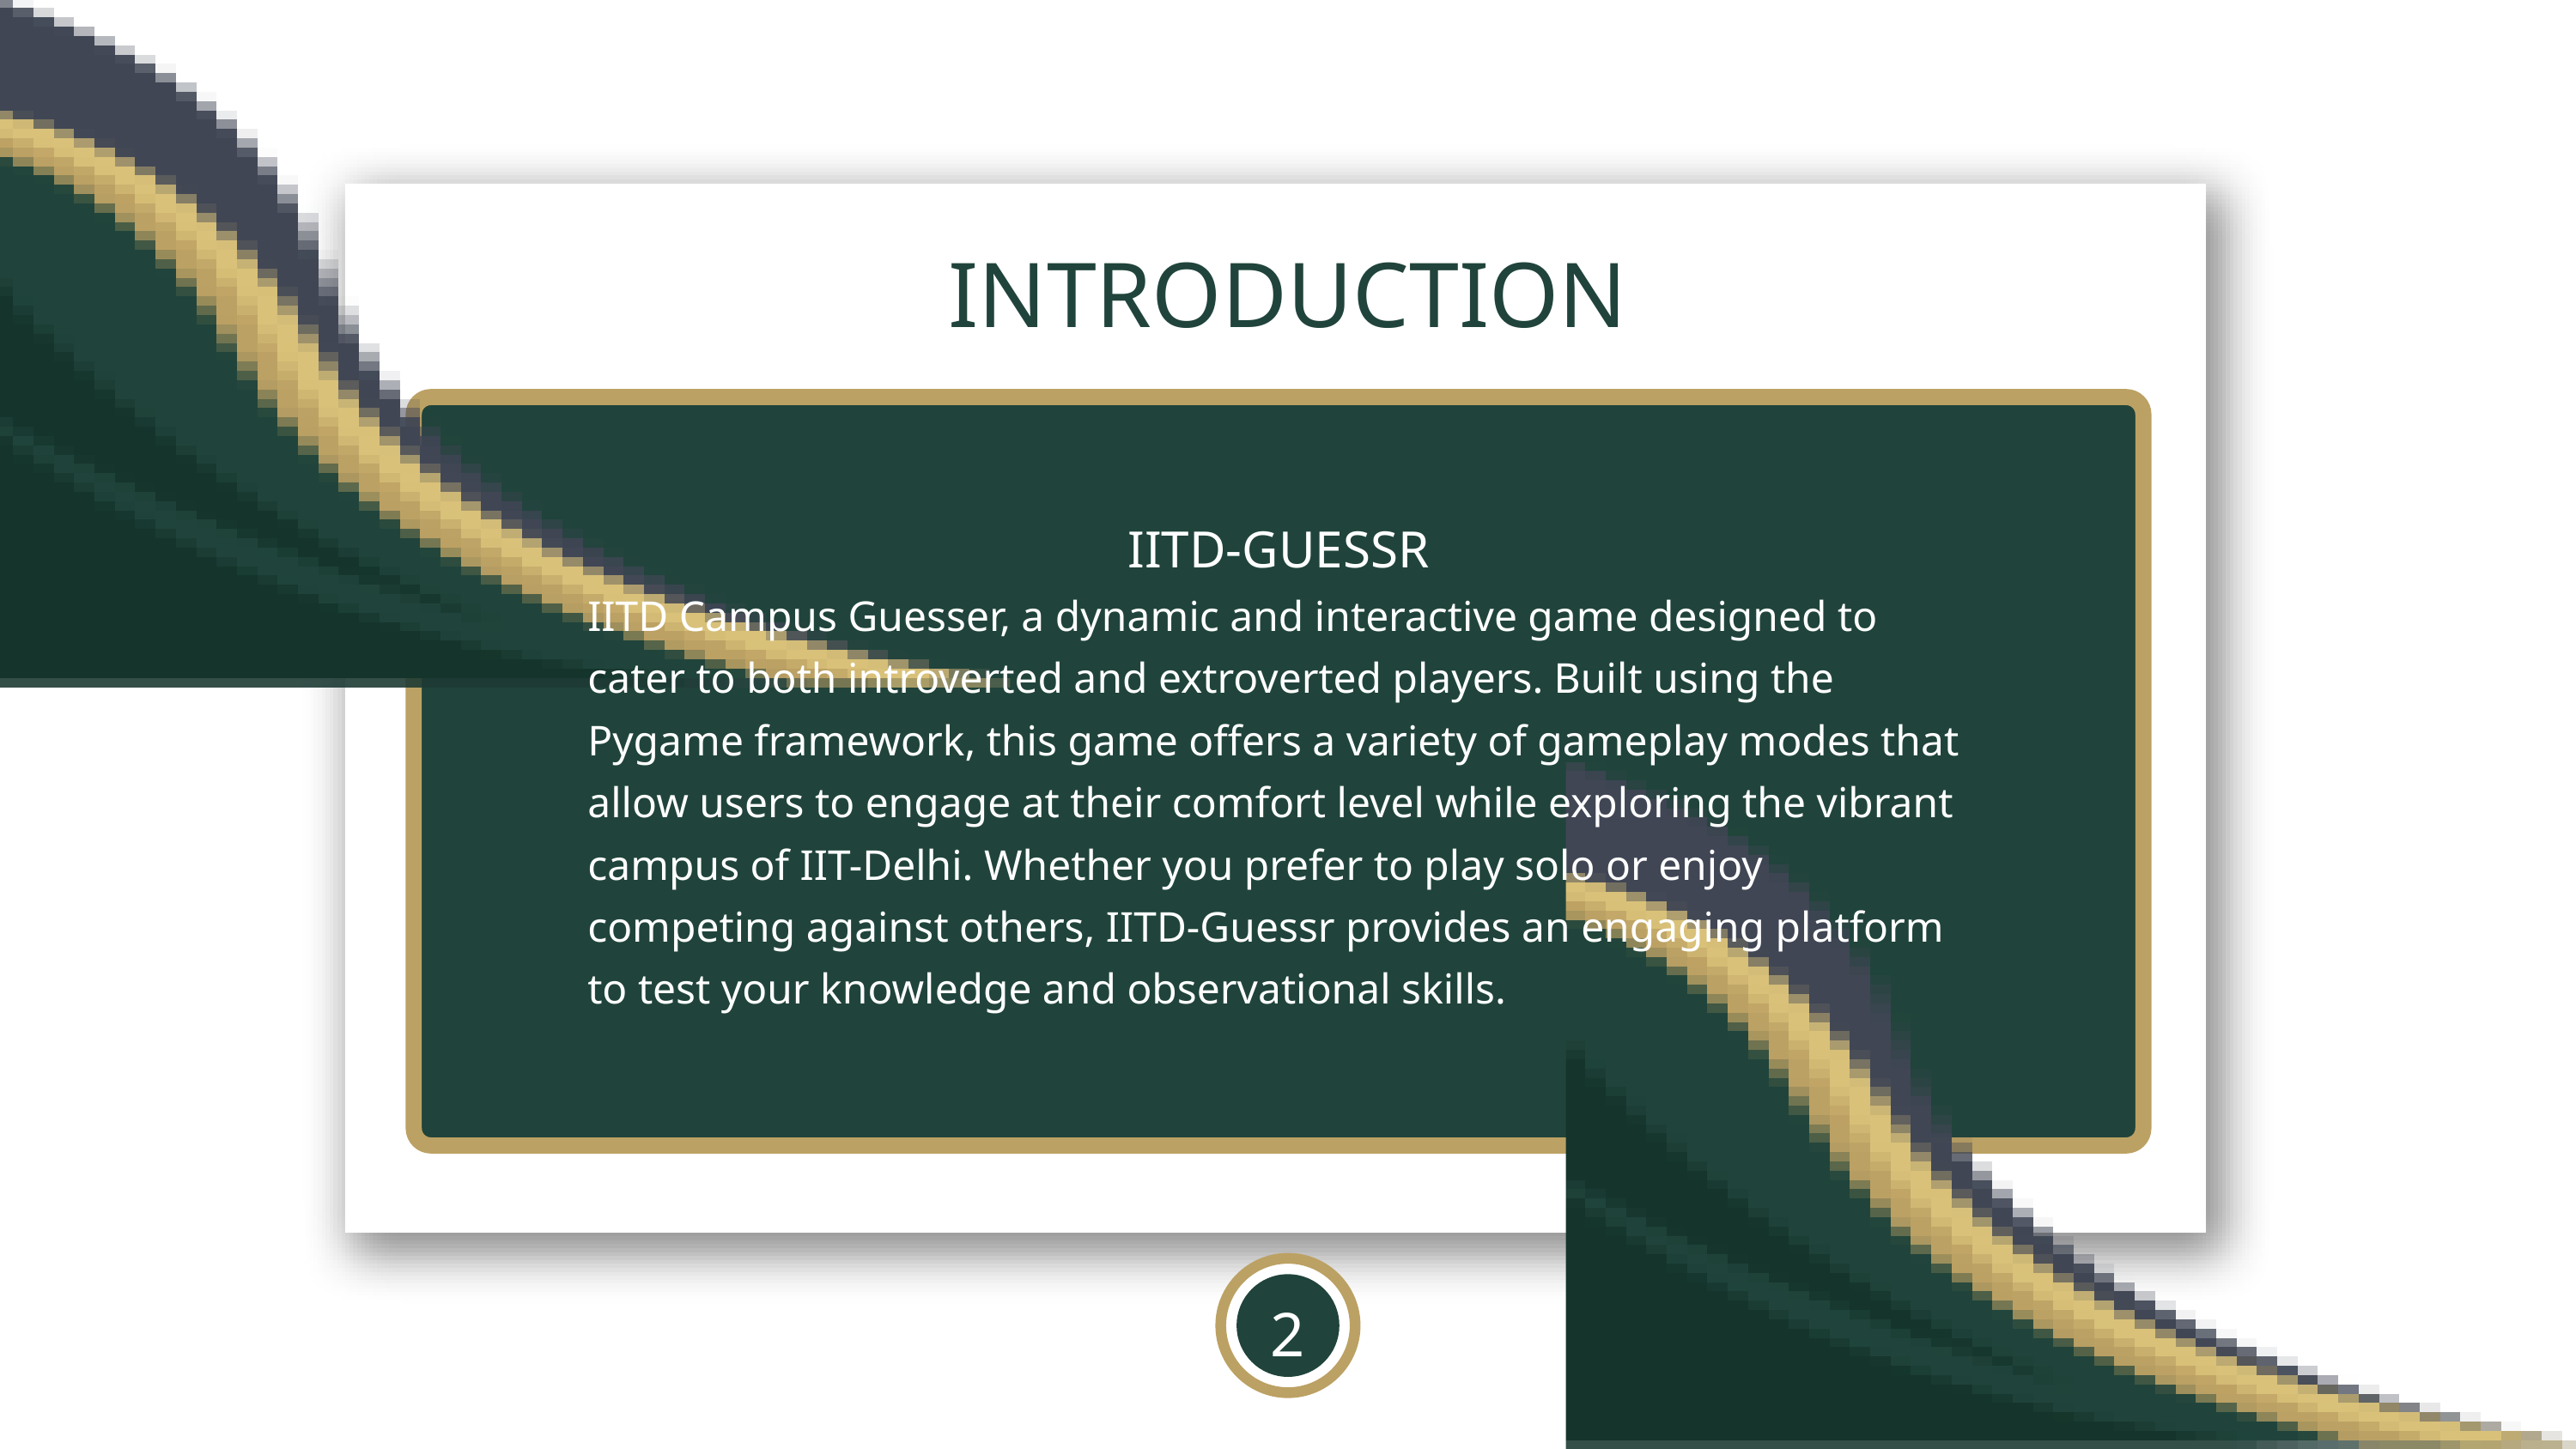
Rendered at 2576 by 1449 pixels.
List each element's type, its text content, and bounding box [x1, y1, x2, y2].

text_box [1220, 1258, 1356, 1393]
text_box [1011, 144, 2274, 762]
text_box [1565, 762, 2576, 1449]
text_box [1238, 1276, 1337, 1375]
text_box [302, 688, 1565, 1304]
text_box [413, 397, 2144, 1146]
text_box [0, 0, 1011, 688]
text_box INTRODUCTION [1011, 219, 1897, 345]
